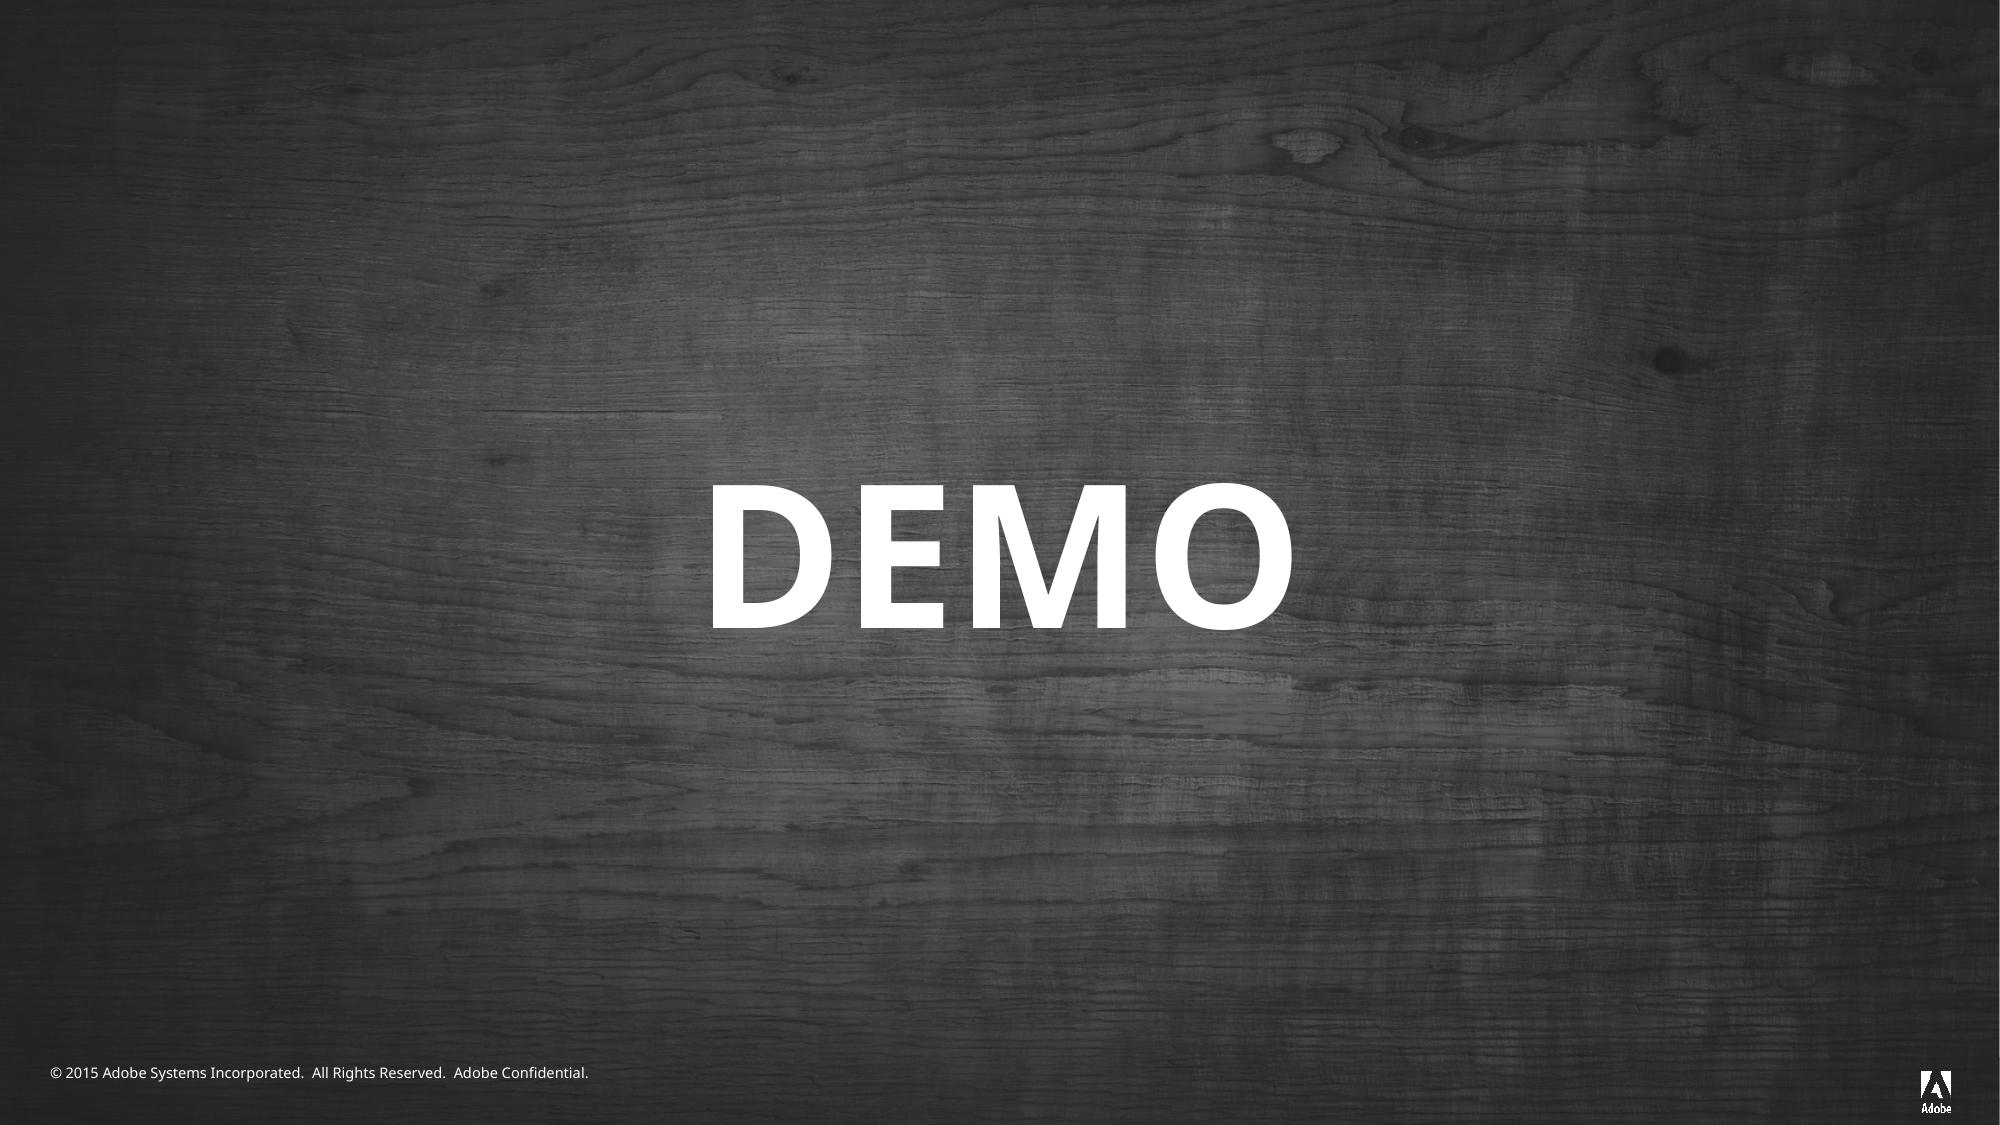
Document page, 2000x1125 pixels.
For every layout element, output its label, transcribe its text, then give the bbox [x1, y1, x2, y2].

title DEMO [49, 456, 1950, 641]
picture [1921, 1071, 1951, 1113]
